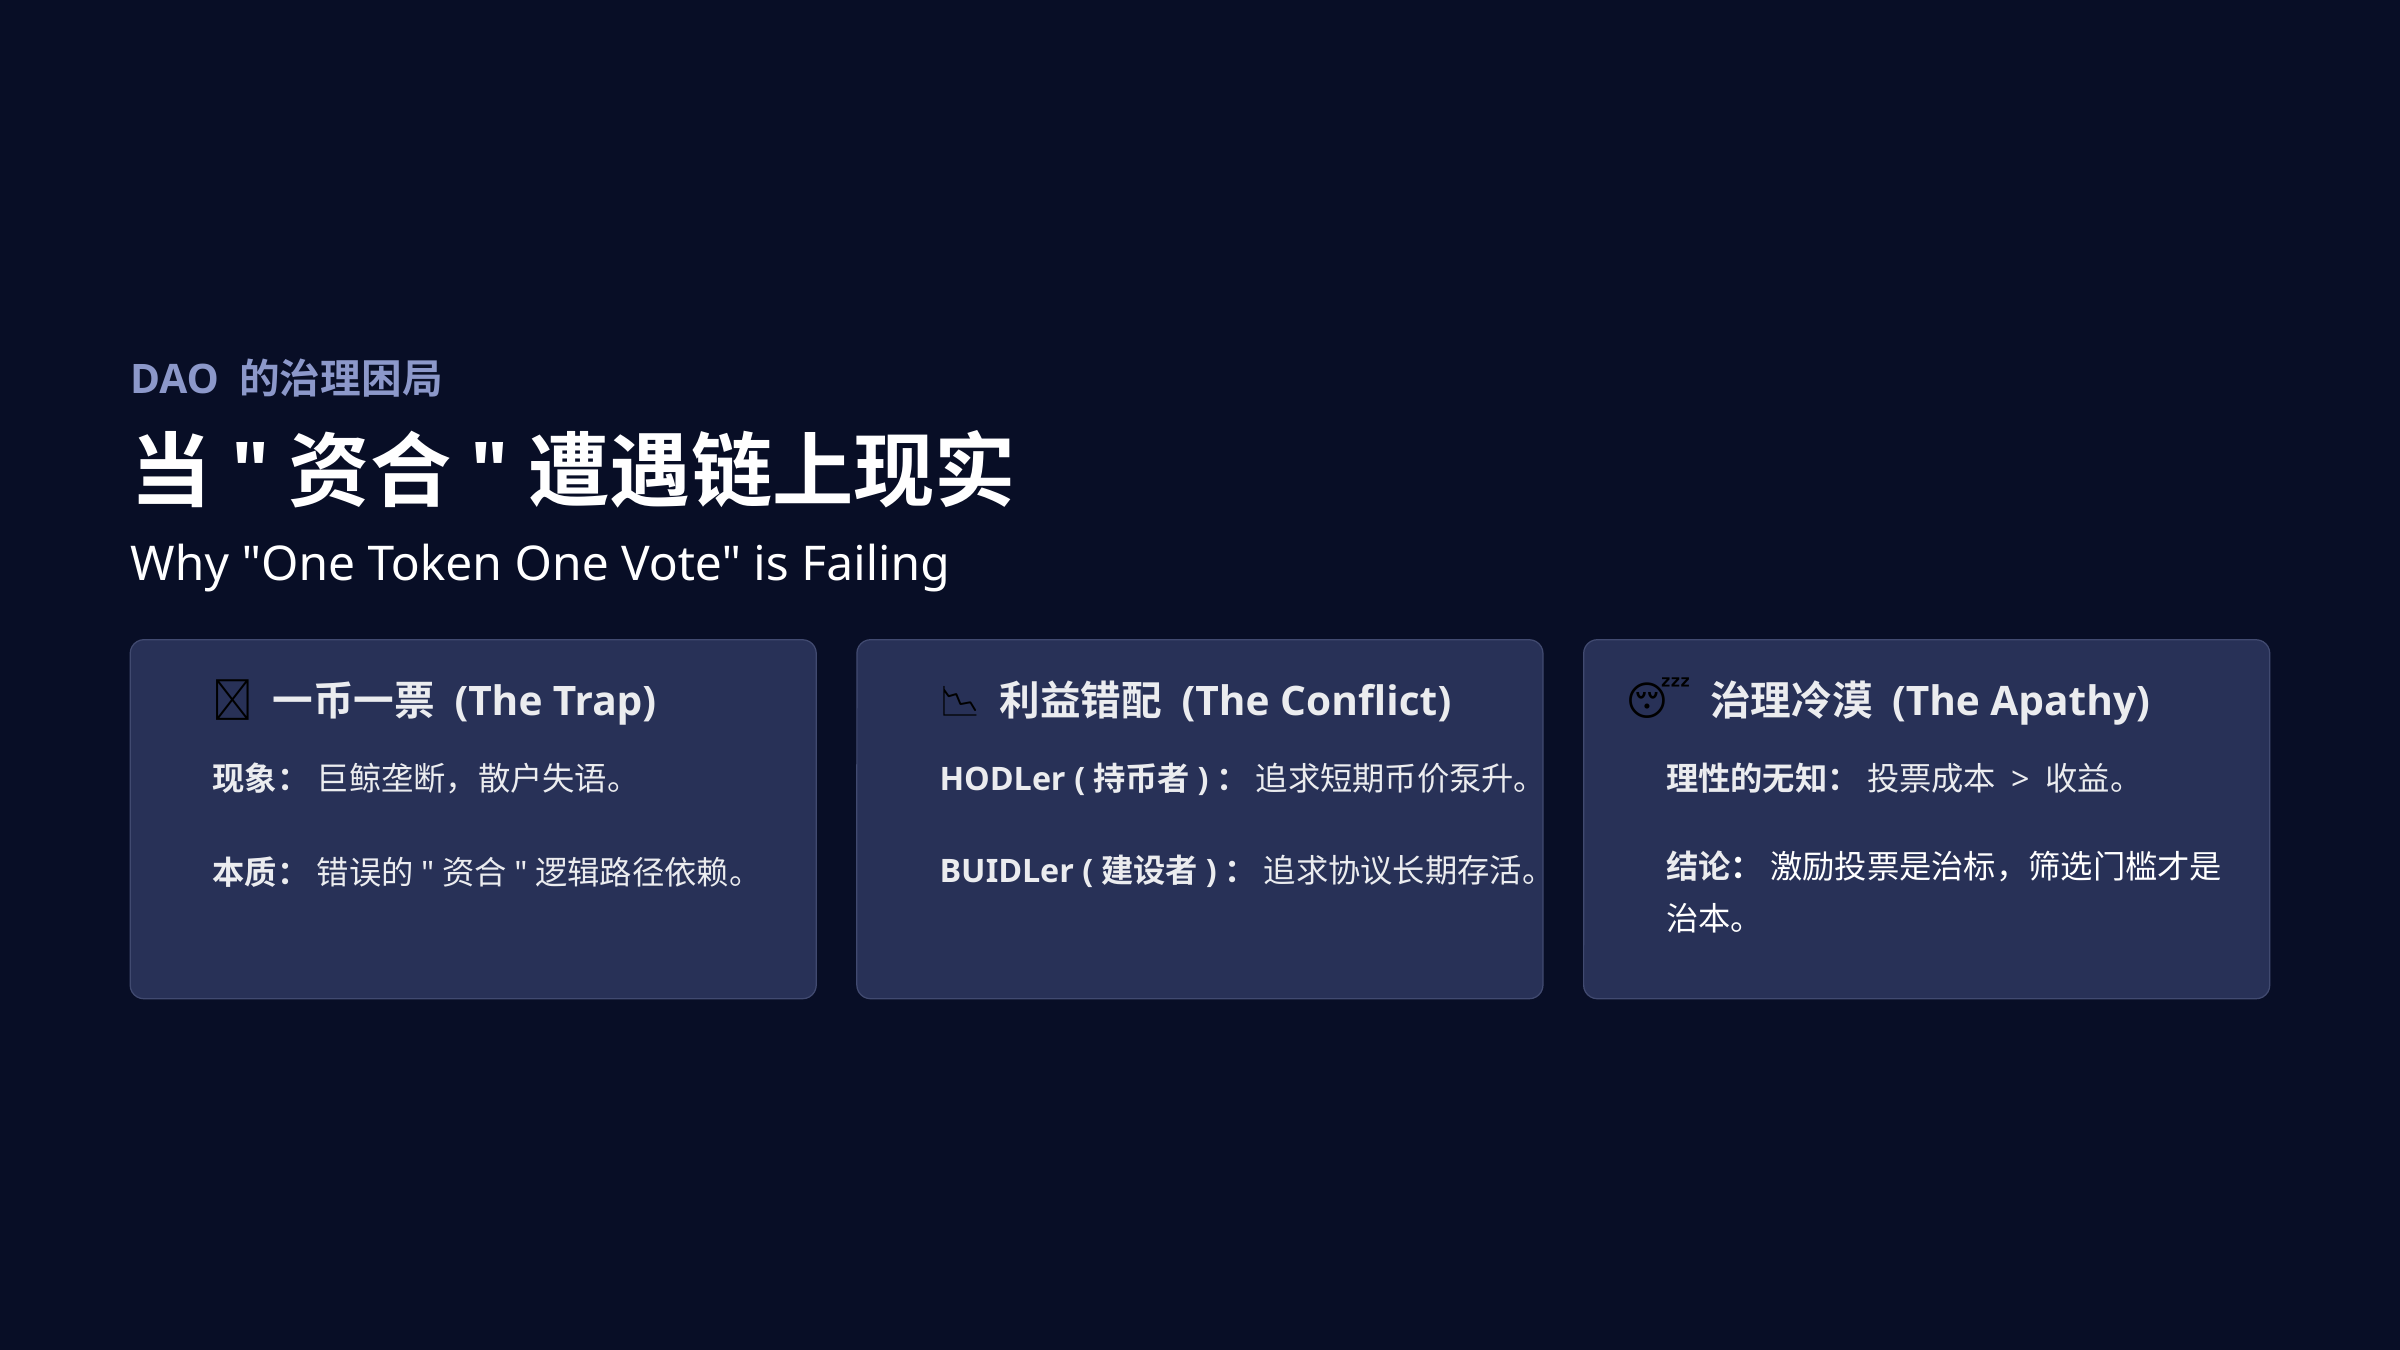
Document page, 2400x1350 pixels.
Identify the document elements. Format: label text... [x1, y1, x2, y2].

text_box Why "One Token One Vote" is Failing [130, 529, 977, 591]
text_box 📉 利益错配 (The Conflict) [939, 673, 1439, 726]
text_box 结论： 激励投票是治标，筛选门槛才是治本。 [1666, 832, 2236, 937]
text_box HODLer (持币者)： 追求短期币价泵升。 [939, 745, 1543, 836]
text_box ❌ 一币一票 (The Trap) [212, 673, 651, 726]
text_box DAO 的治理困局 [130, 351, 538, 403]
text_box [130, 639, 817, 999]
text_box 理性的无知： 投票成本 > 收益。 [1666, 745, 2236, 798]
text_box BUIDLer (建设者)： 追求协议长期存活。 [939, 836, 1543, 941]
text_box 😴 治理冷漠 (The Apathy) [1645, 673, 2131, 726]
text_box 现象： 巨鲸垄断，散户失语。 [212, 745, 783, 798]
text_box 当"资合"遭遇链上现实 [130, 415, 945, 517]
text_box [856, 639, 1543, 999]
text_box [1583, 639, 2270, 999]
text_box 本质： 错误的"资合"逻辑路径依赖。 [212, 839, 783, 944]
